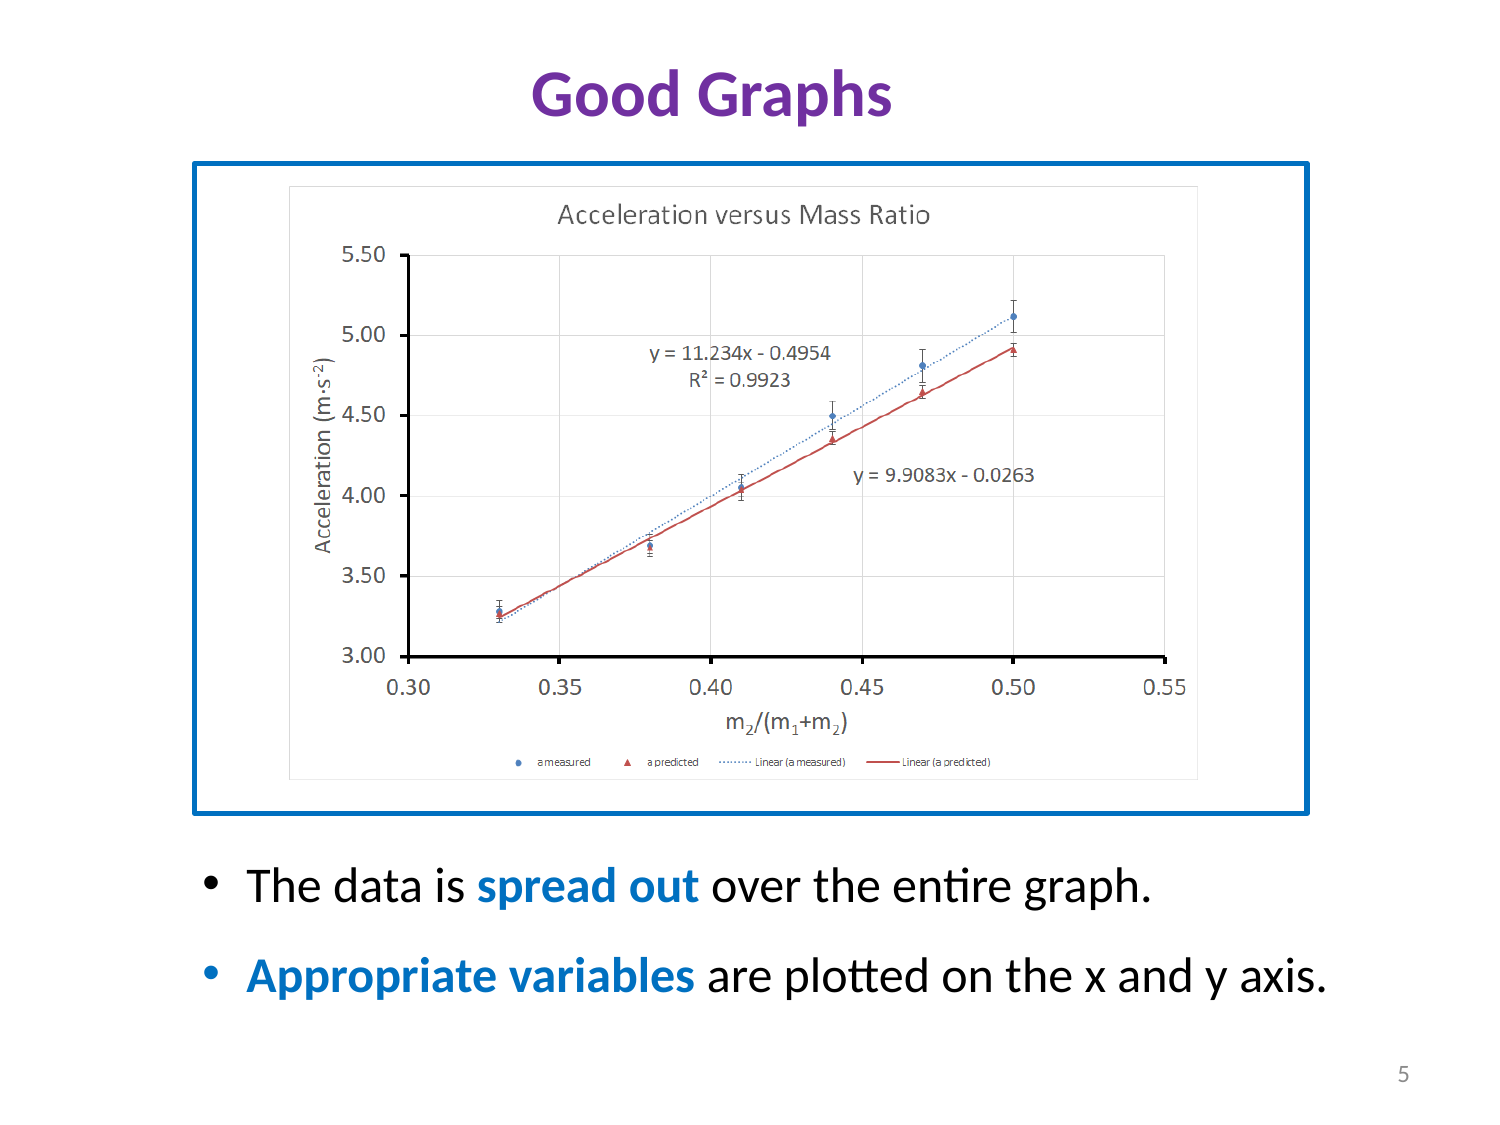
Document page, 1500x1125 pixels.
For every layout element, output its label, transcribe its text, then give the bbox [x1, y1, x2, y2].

text_box The data is spread out over the entire graph. Appropriate variables are plotted on the x and y axis. [187, 844, 1425, 1010]
picture [288, 186, 1198, 780]
text_box Good Graphs [37, 24, 1388, 155]
slide_number 5 [1074, 1042, 1425, 1103]
text_box [192, 161, 1309, 815]
